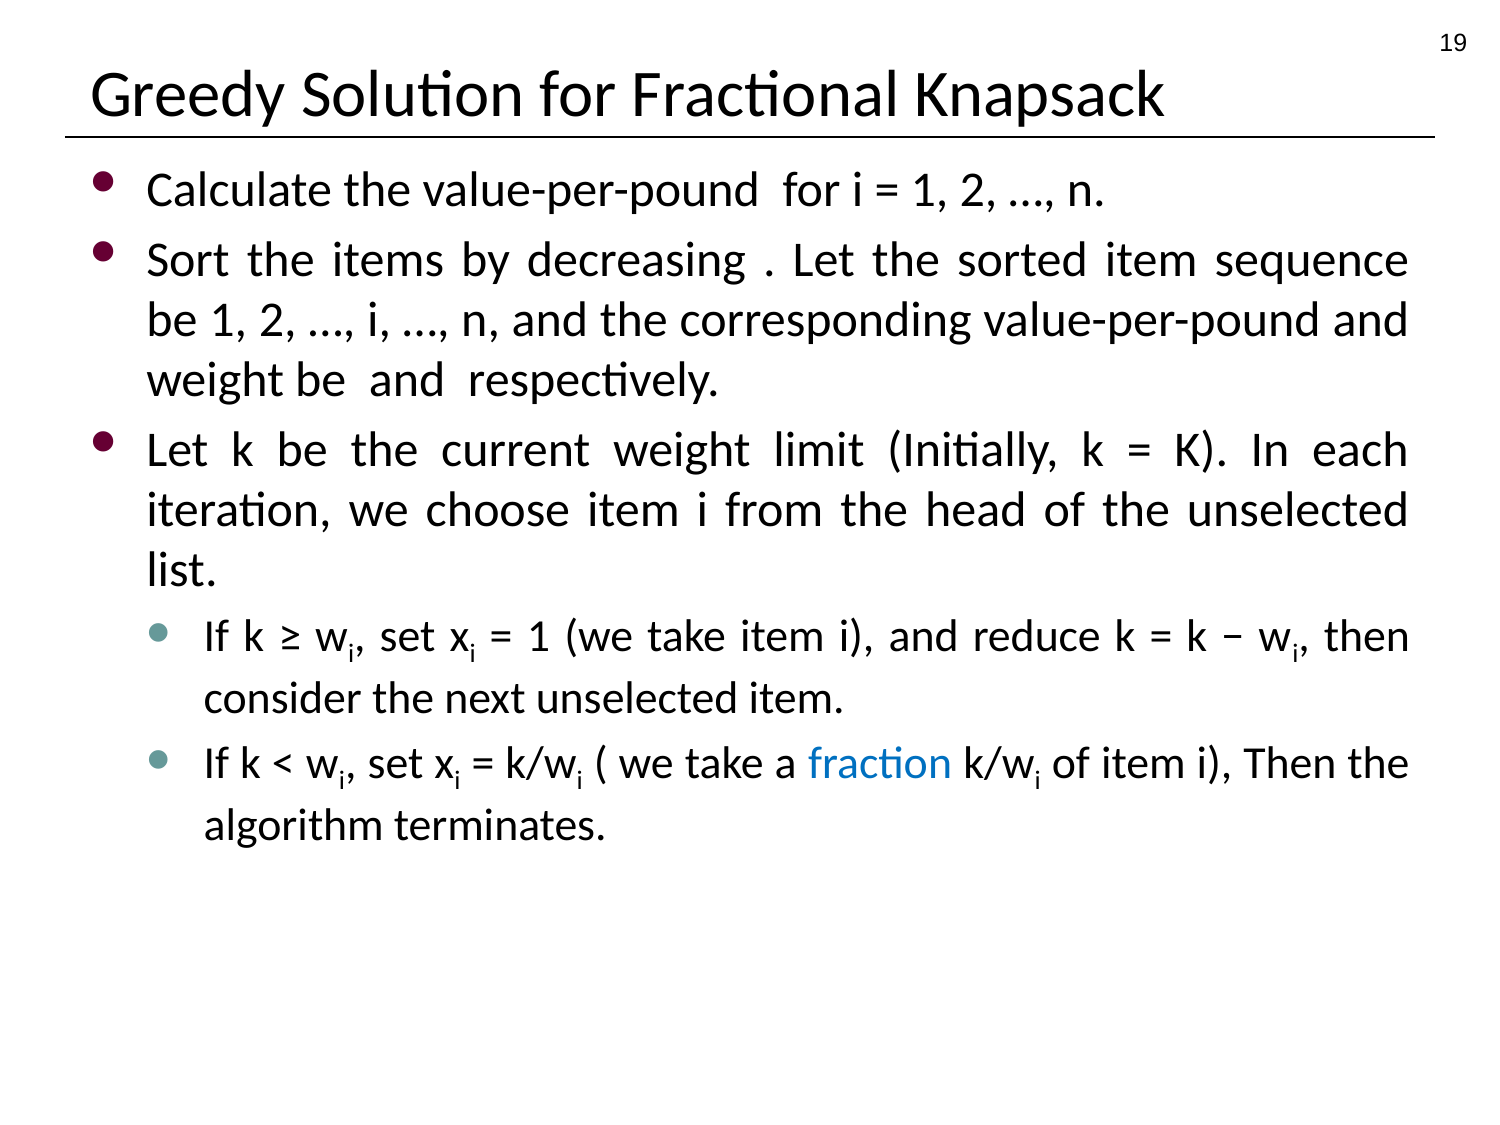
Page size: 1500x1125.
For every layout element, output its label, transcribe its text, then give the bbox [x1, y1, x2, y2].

title Greedy Solution for Fractional Knapsack [75, 20, 1425, 138]
slide_number 19 [1131, 18, 1483, 62]
